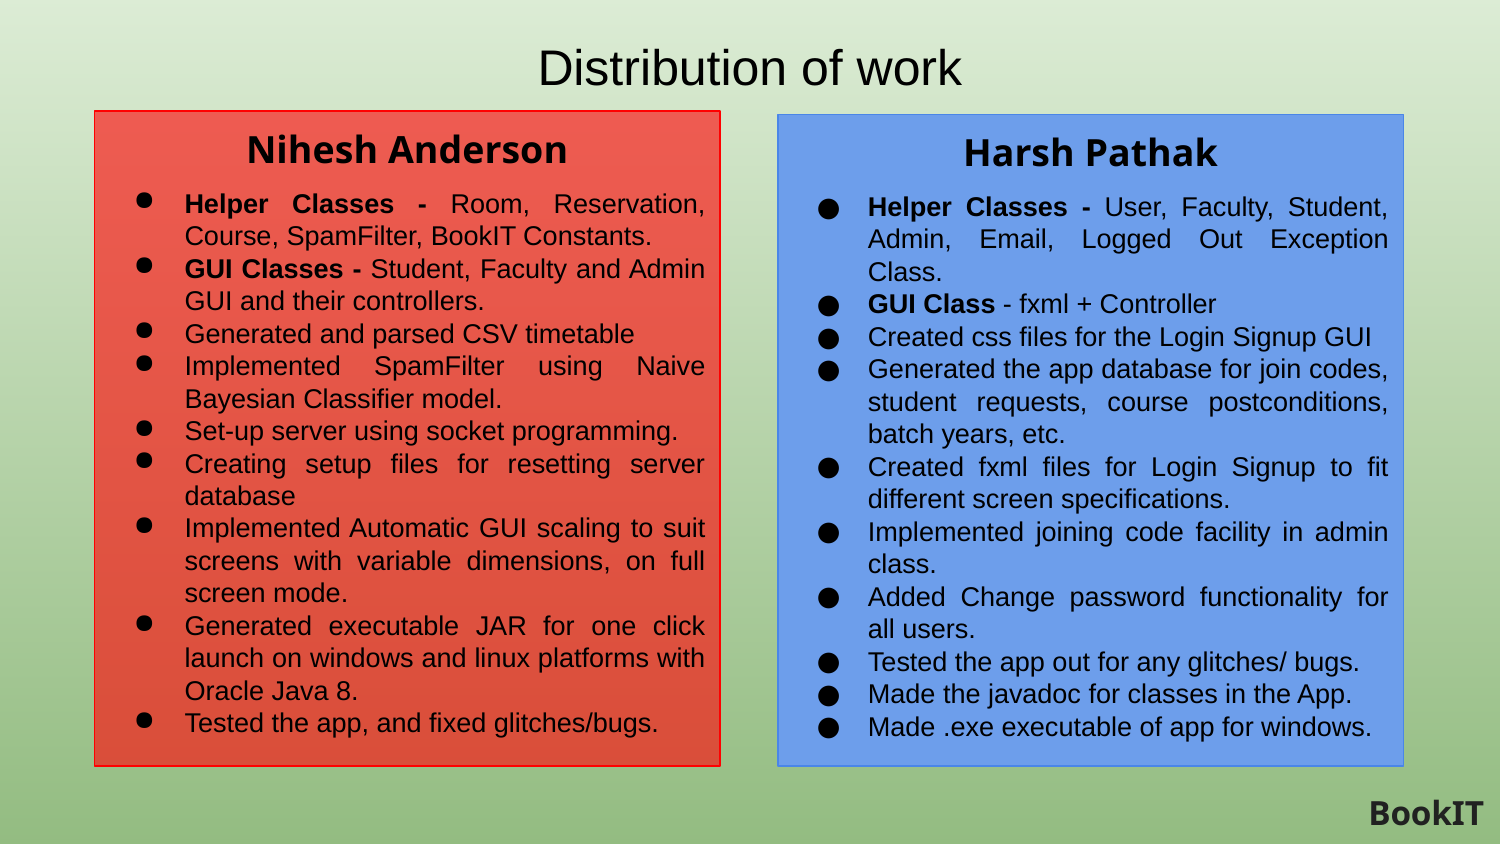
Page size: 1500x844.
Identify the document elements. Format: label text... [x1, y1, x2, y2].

title BookIT [1352, 780, 1500, 844]
text_box Nihesh Anderson Helper Classes - Room, Reservation, Course, SpamFilter, BookIT Constants. GUI Classes - Student, Faculty and Admin GUI and their controllers. Generated and parsed CSV timetable Implemented SpamFilter using Naive Bayesian Classifier model. Set-up server using socket programming. Creating setup files for resetting server database Implemented Automatic GUI scaling to suit screens with variable dimensions, on full screen mode. Generated executable JAR for one click launch on windows and linux platforms with Oracle Java 8. Tested the app, and fixed glitches/bugs. [94, 111, 721, 766]
text_box Distribution of work [503, 20, 997, 115]
text_box Harsh Pathak Helper Classes - User, Faculty, Student, Admin, Email, Logged Out Exception Class. GUI Class - fxml + Controller Created css files for the Login Signup GUI Generated the app database for join codes, student requests, course postconditions, batch years, etc. Created fxml files for Login Signup to fit different screen specifications. Implemented joining code facility in admin class. Added Change password functionality for all users. Tested the app out for any glitches/ bugs. Made the javadoc for classes in the App. Made .exe executable of app for windows. [777, 114, 1404, 766]
